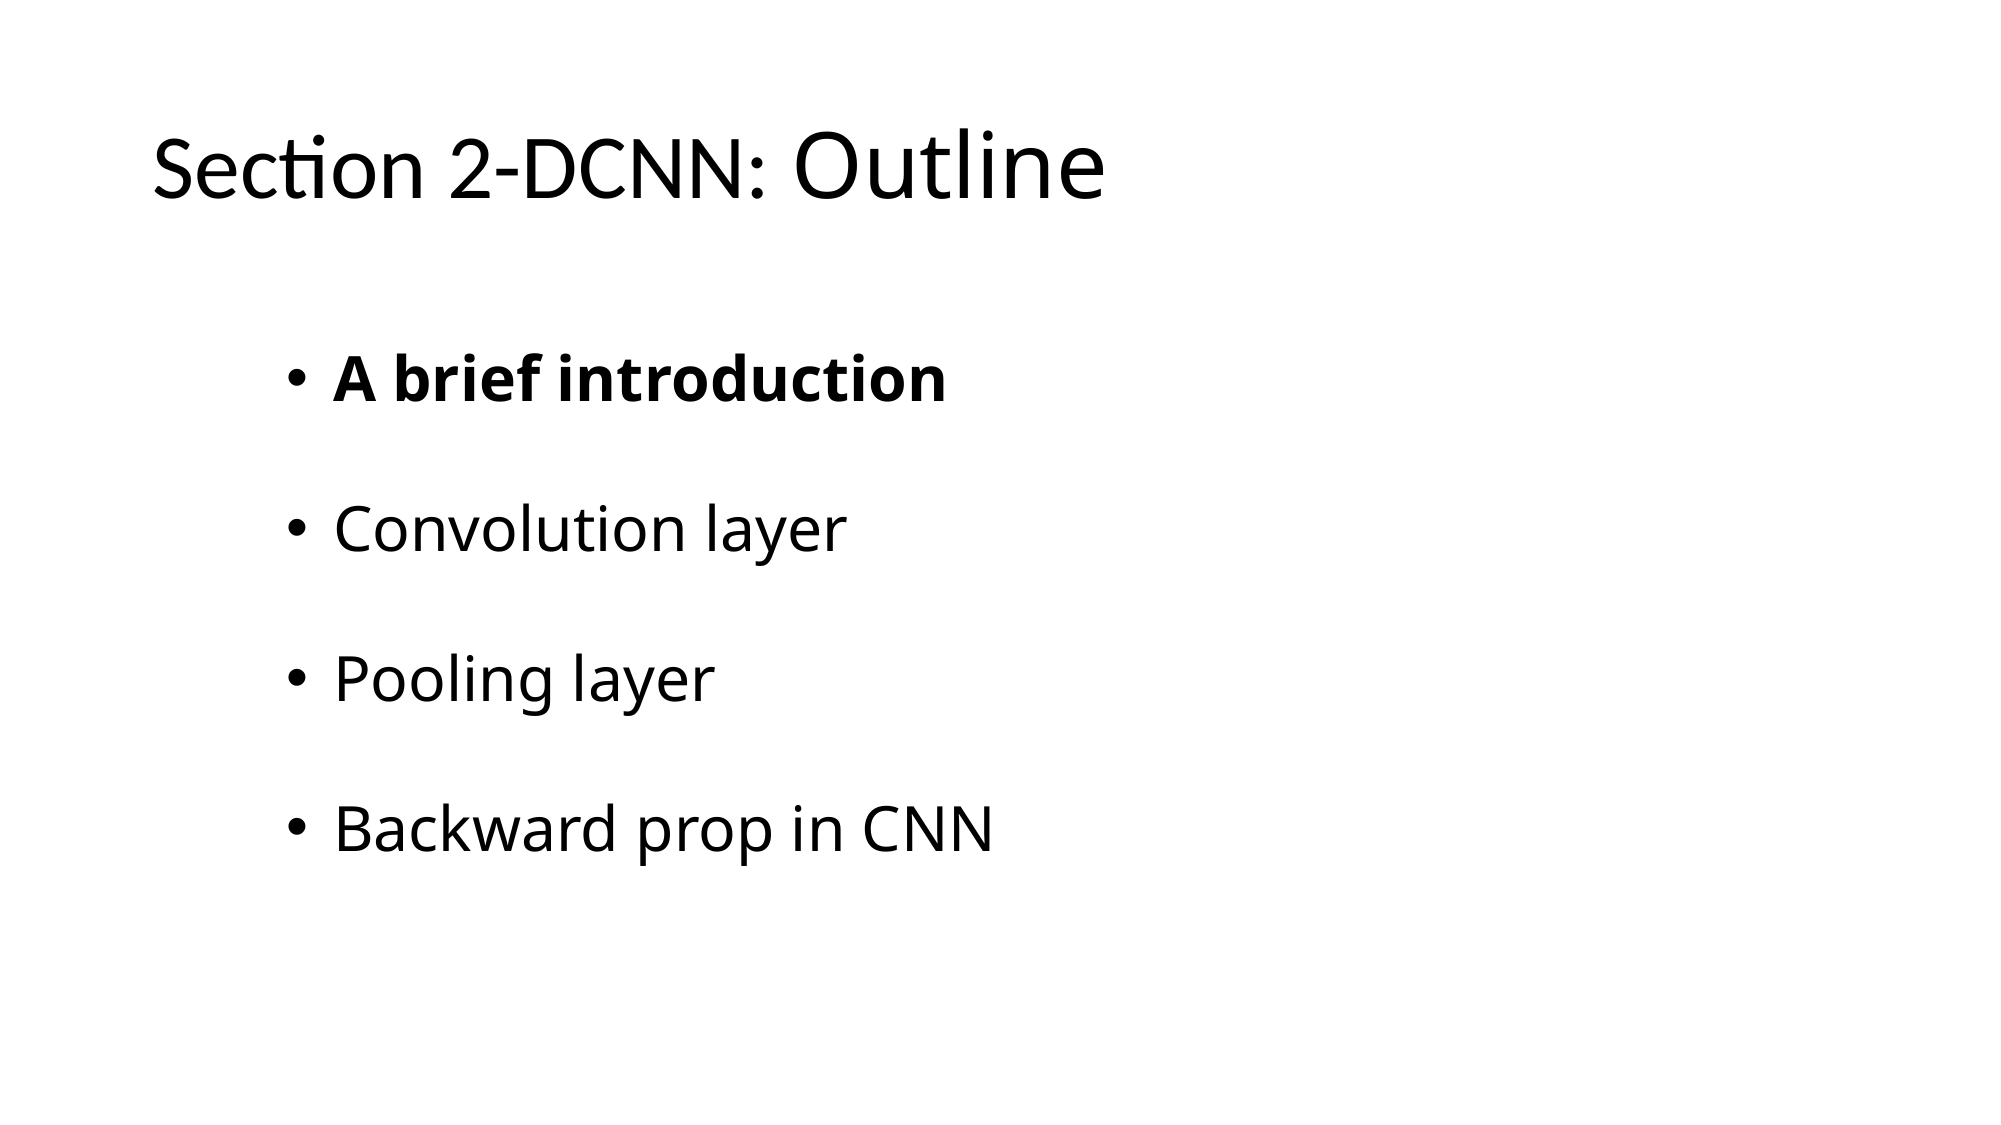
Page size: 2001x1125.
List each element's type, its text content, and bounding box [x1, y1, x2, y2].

text_box A brief introduction Convolution layer Pooling layer Backward prop in CNN [271, 331, 1773, 872]
title Section 2-DCNN: Outline [137, 59, 1863, 278]
